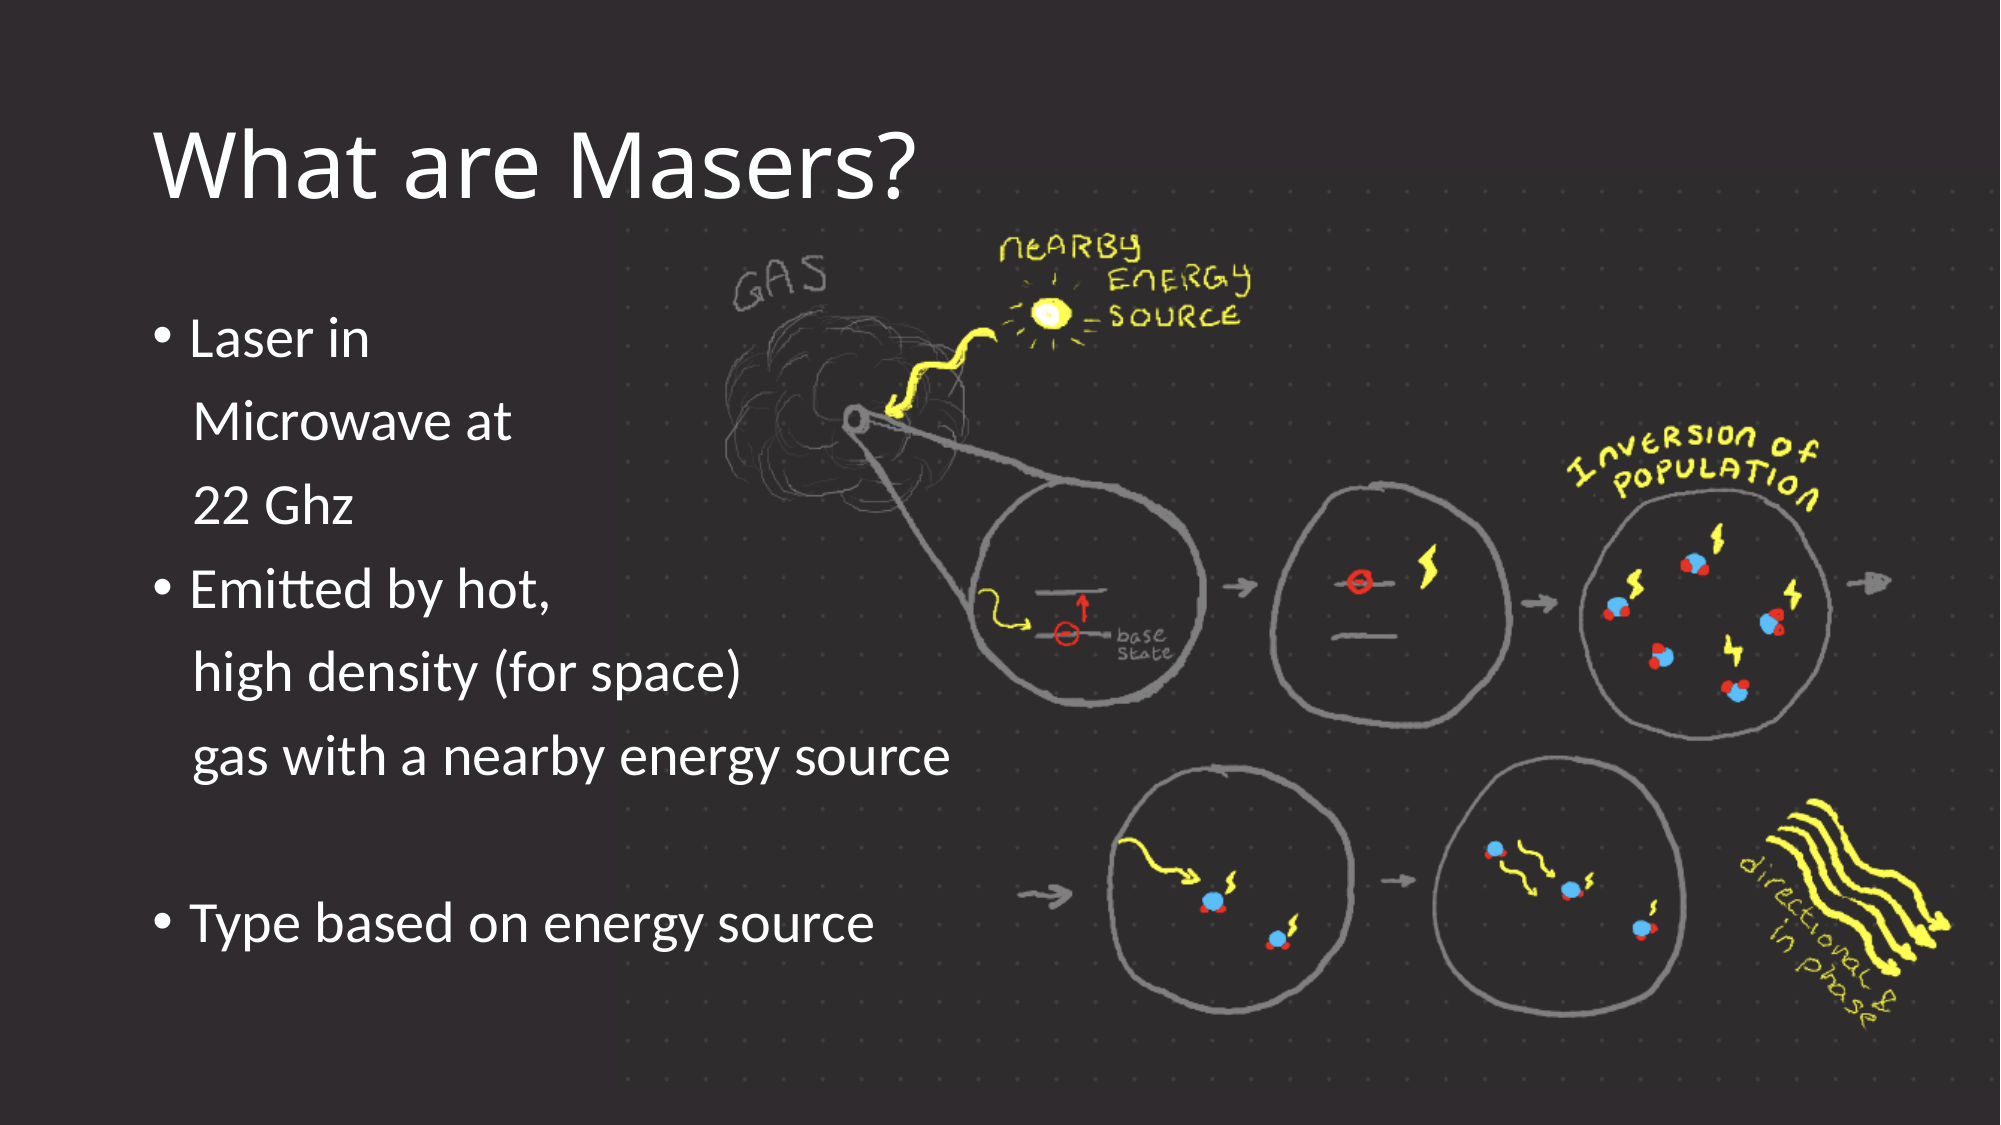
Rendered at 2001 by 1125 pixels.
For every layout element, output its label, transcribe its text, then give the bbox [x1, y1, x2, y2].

title What are Masers? [137, 59, 1863, 278]
picture [615, 168, 2000, 1092]
list Laser in Microwave at 22 Ghz Emitted by hot, high density (for space) gas with a nearby energy source Type based on energy source [137, 299, 615, 1014]
